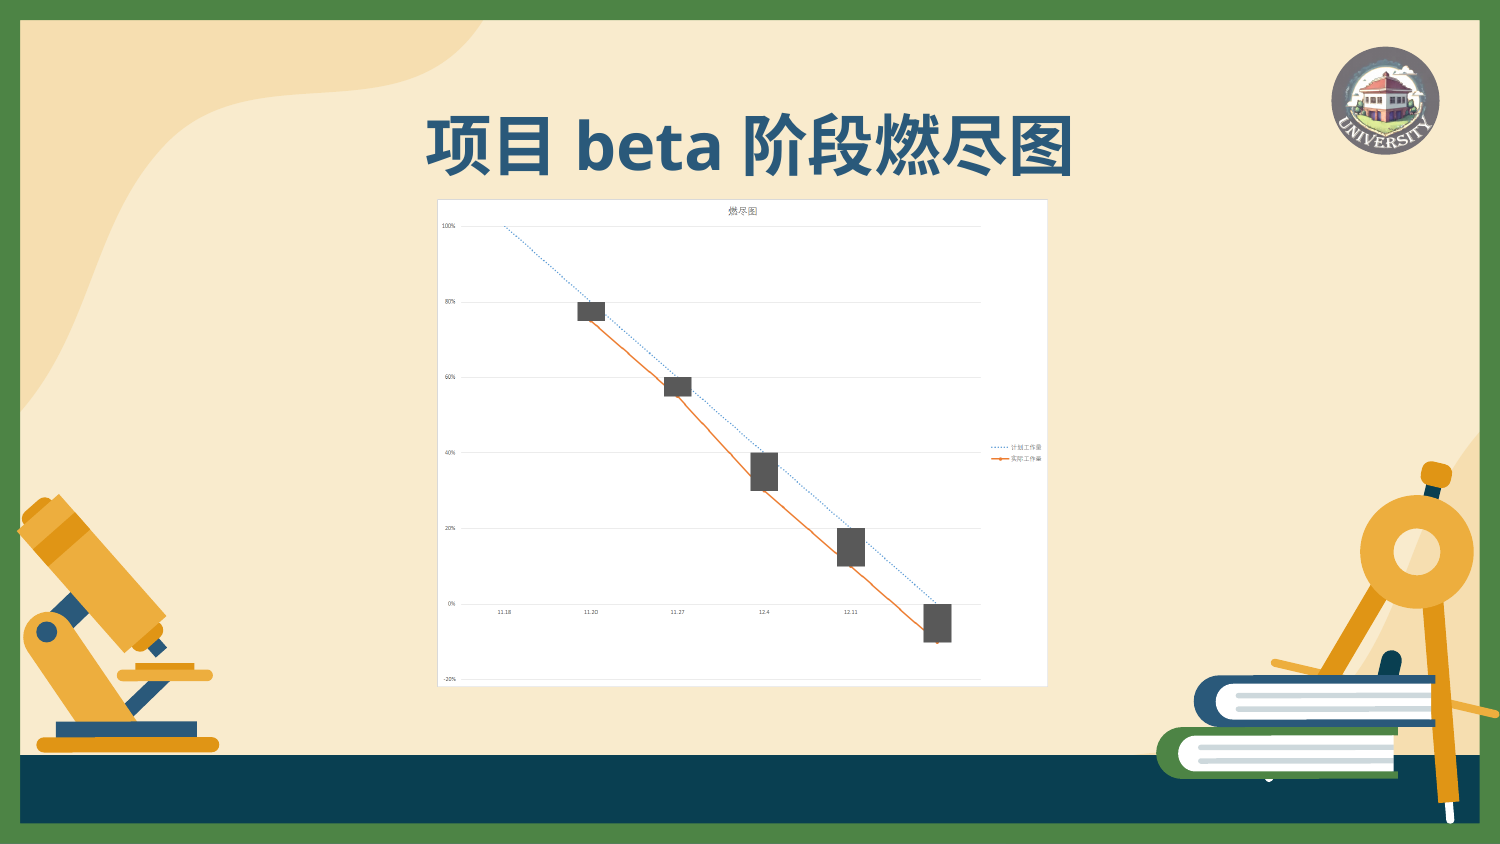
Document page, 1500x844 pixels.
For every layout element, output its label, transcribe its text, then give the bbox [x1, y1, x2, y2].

title 项目beta阶段燃尽图 [118, 88, 1382, 200]
picture [1331, 46, 1440, 155]
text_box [1155, 460, 1500, 824]
picture [437, 199, 1048, 687]
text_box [16, 493, 220, 753]
